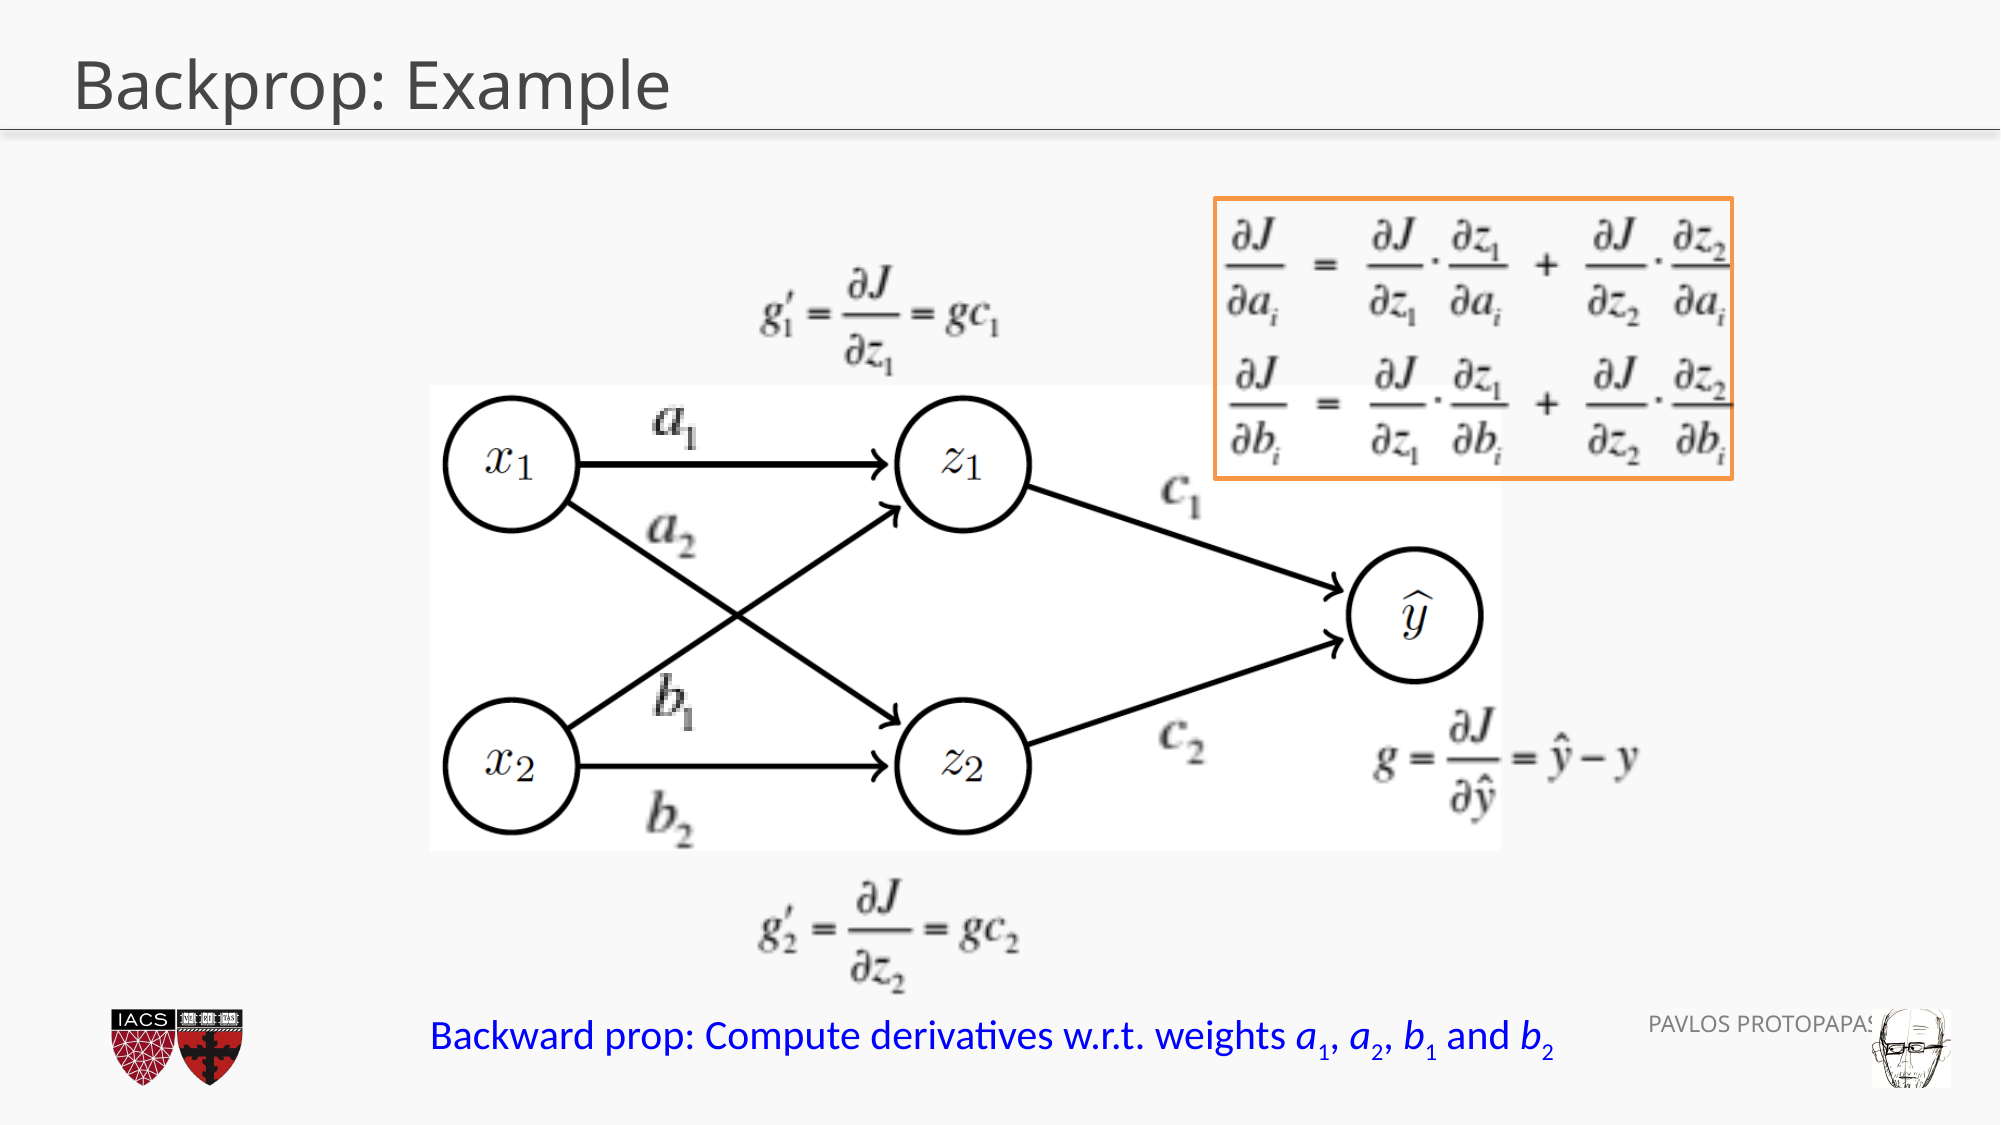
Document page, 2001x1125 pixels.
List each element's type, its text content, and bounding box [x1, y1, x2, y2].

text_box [755, 251, 1003, 381]
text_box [644, 381, 701, 455]
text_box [1219, 202, 1738, 331]
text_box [752, 863, 1026, 998]
picture [109, 1009, 243, 1086]
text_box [639, 779, 700, 854]
text_box Backward prop: Compute derivatives w.r.t. weights a1, a2, b1 and b2 [401, 1000, 1583, 1073]
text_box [1152, 696, 1213, 770]
picture [1872, 1009, 1951, 1088]
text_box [640, 490, 705, 565]
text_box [644, 662, 700, 736]
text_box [1368, 691, 1647, 829]
text_box [1213, 196, 1734, 384]
title Backprop: Example [57, 35, 1943, 162]
picture [429, 385, 1501, 851]
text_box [1223, 341, 1738, 470]
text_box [1155, 451, 1206, 525]
